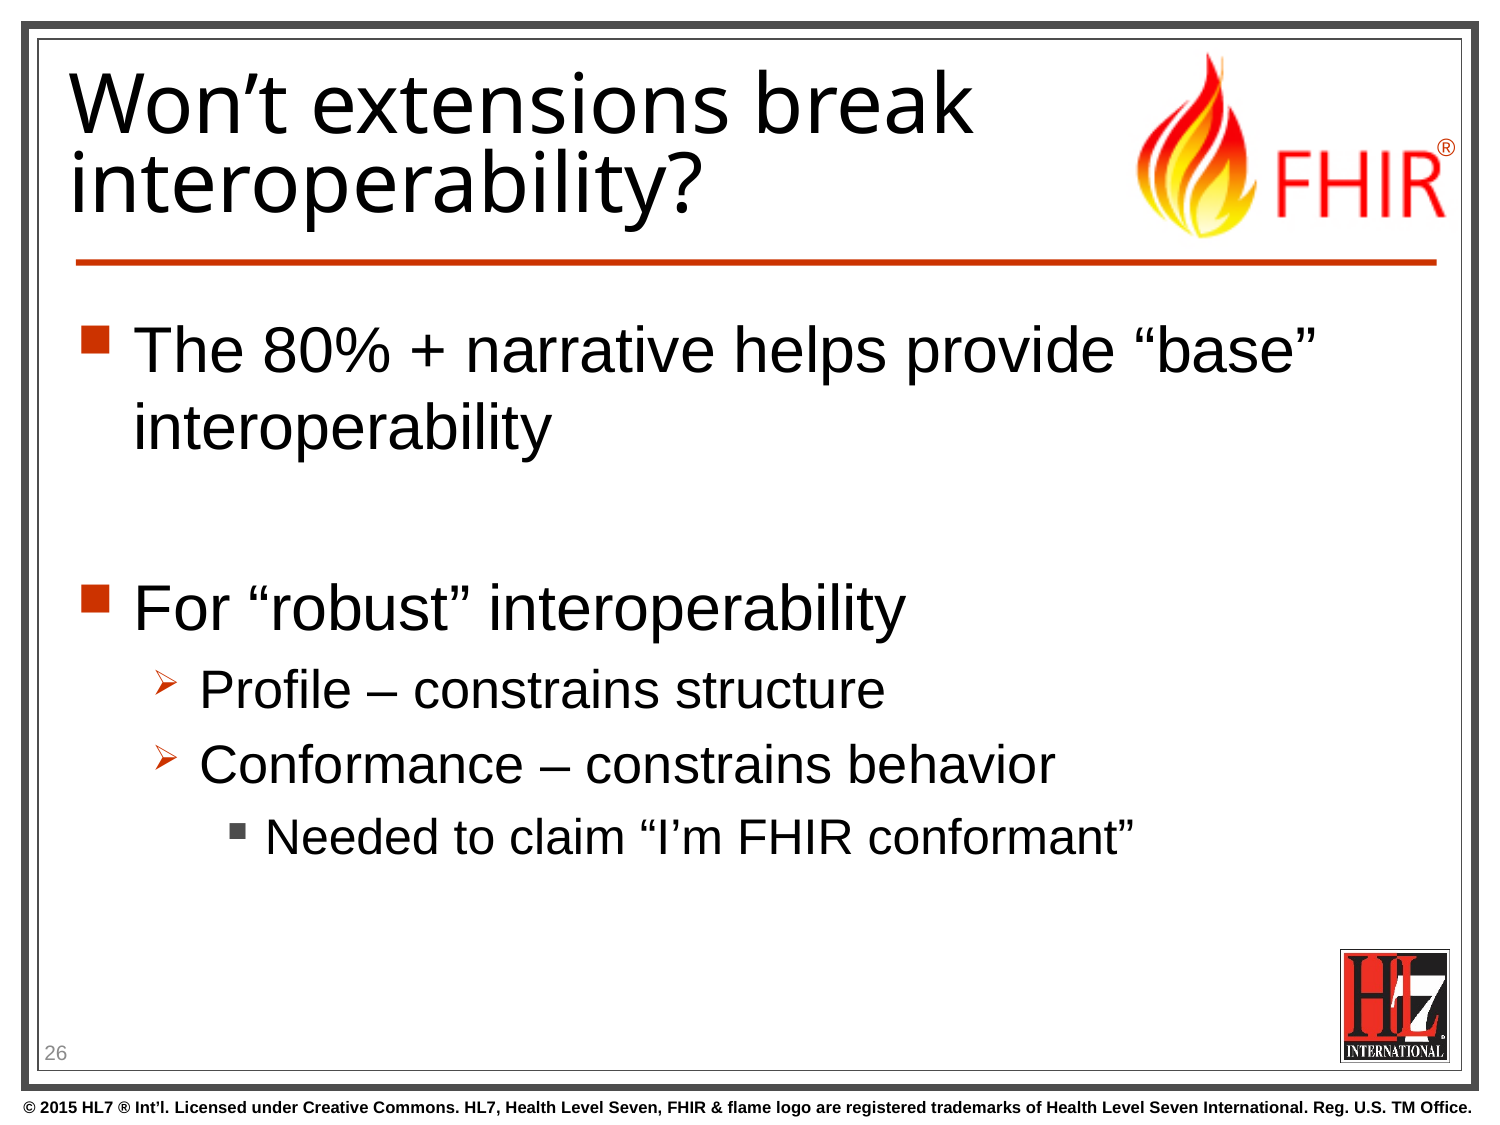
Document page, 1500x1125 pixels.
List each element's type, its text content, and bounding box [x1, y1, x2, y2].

picture [1124, 42, 1458, 249]
picture [1340, 949, 1450, 1063]
title Won’t extensions break interoperability? [53, 54, 1128, 244]
list The 80% + narrative helps provide “base” interoperability For “robust” interoperability Profile – constrains structure Conformance – constrains behavior Needed to claim “I’m FHIR conformant” [62, 299, 1438, 1059]
slide_number 26 [29, 1034, 148, 1071]
